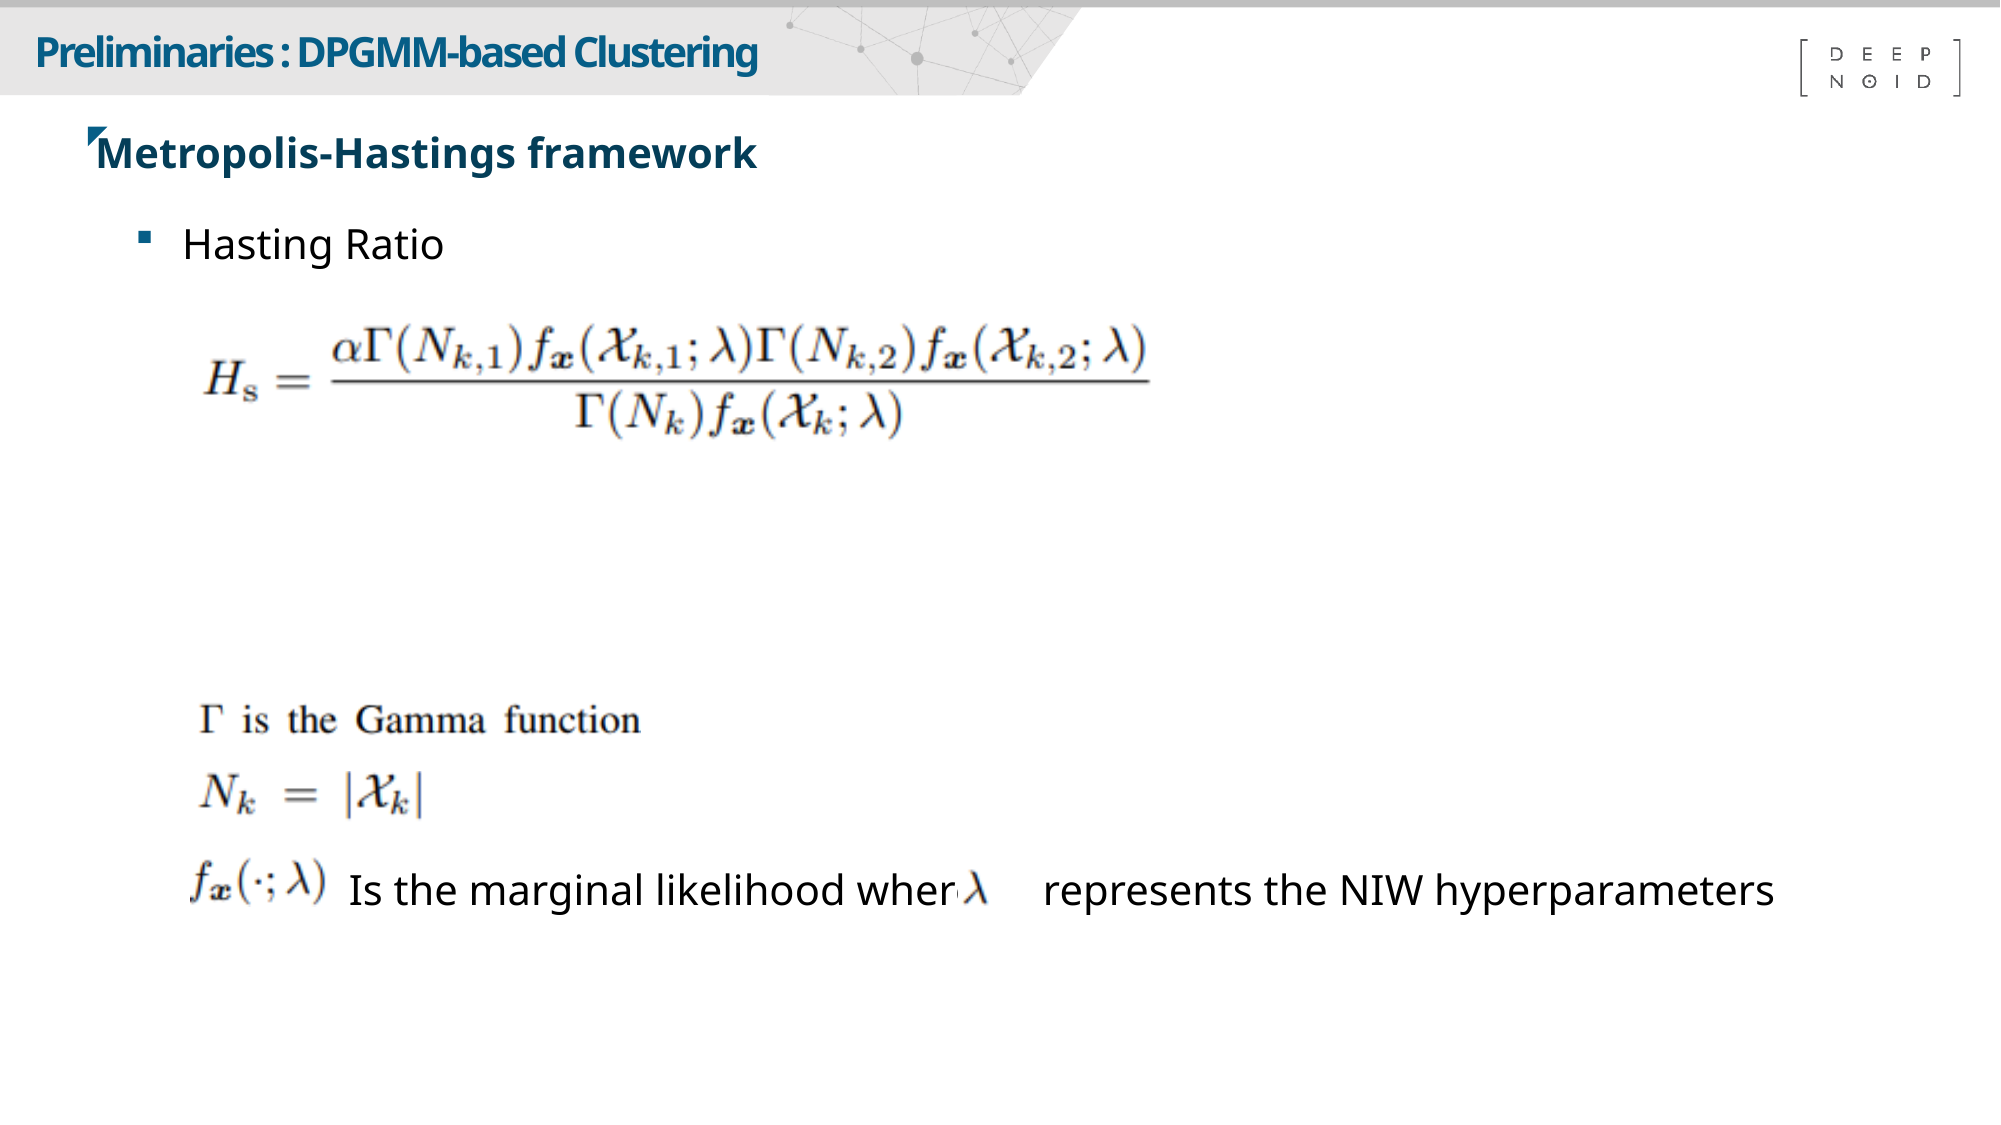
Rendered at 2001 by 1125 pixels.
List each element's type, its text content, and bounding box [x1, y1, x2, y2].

text_box Preliminaries : DPGMM-based Clustering [19, 23, 974, 119]
picture [190, 296, 1186, 456]
text_box Hasting Ratio [120, 204, 1626, 276]
text_box Is the marginal likelihood where represents the NIW hyperparameters [333, 849, 1839, 921]
text_box Metropolis-Hastings framework [95, 122, 758, 178]
picture [958, 866, 1000, 917]
picture [190, 771, 426, 826]
picture [190, 852, 334, 908]
text_box [86, 125, 110, 149]
picture [1783, 19, 1977, 116]
picture [744, 6, 1092, 132]
picture [190, 690, 641, 745]
